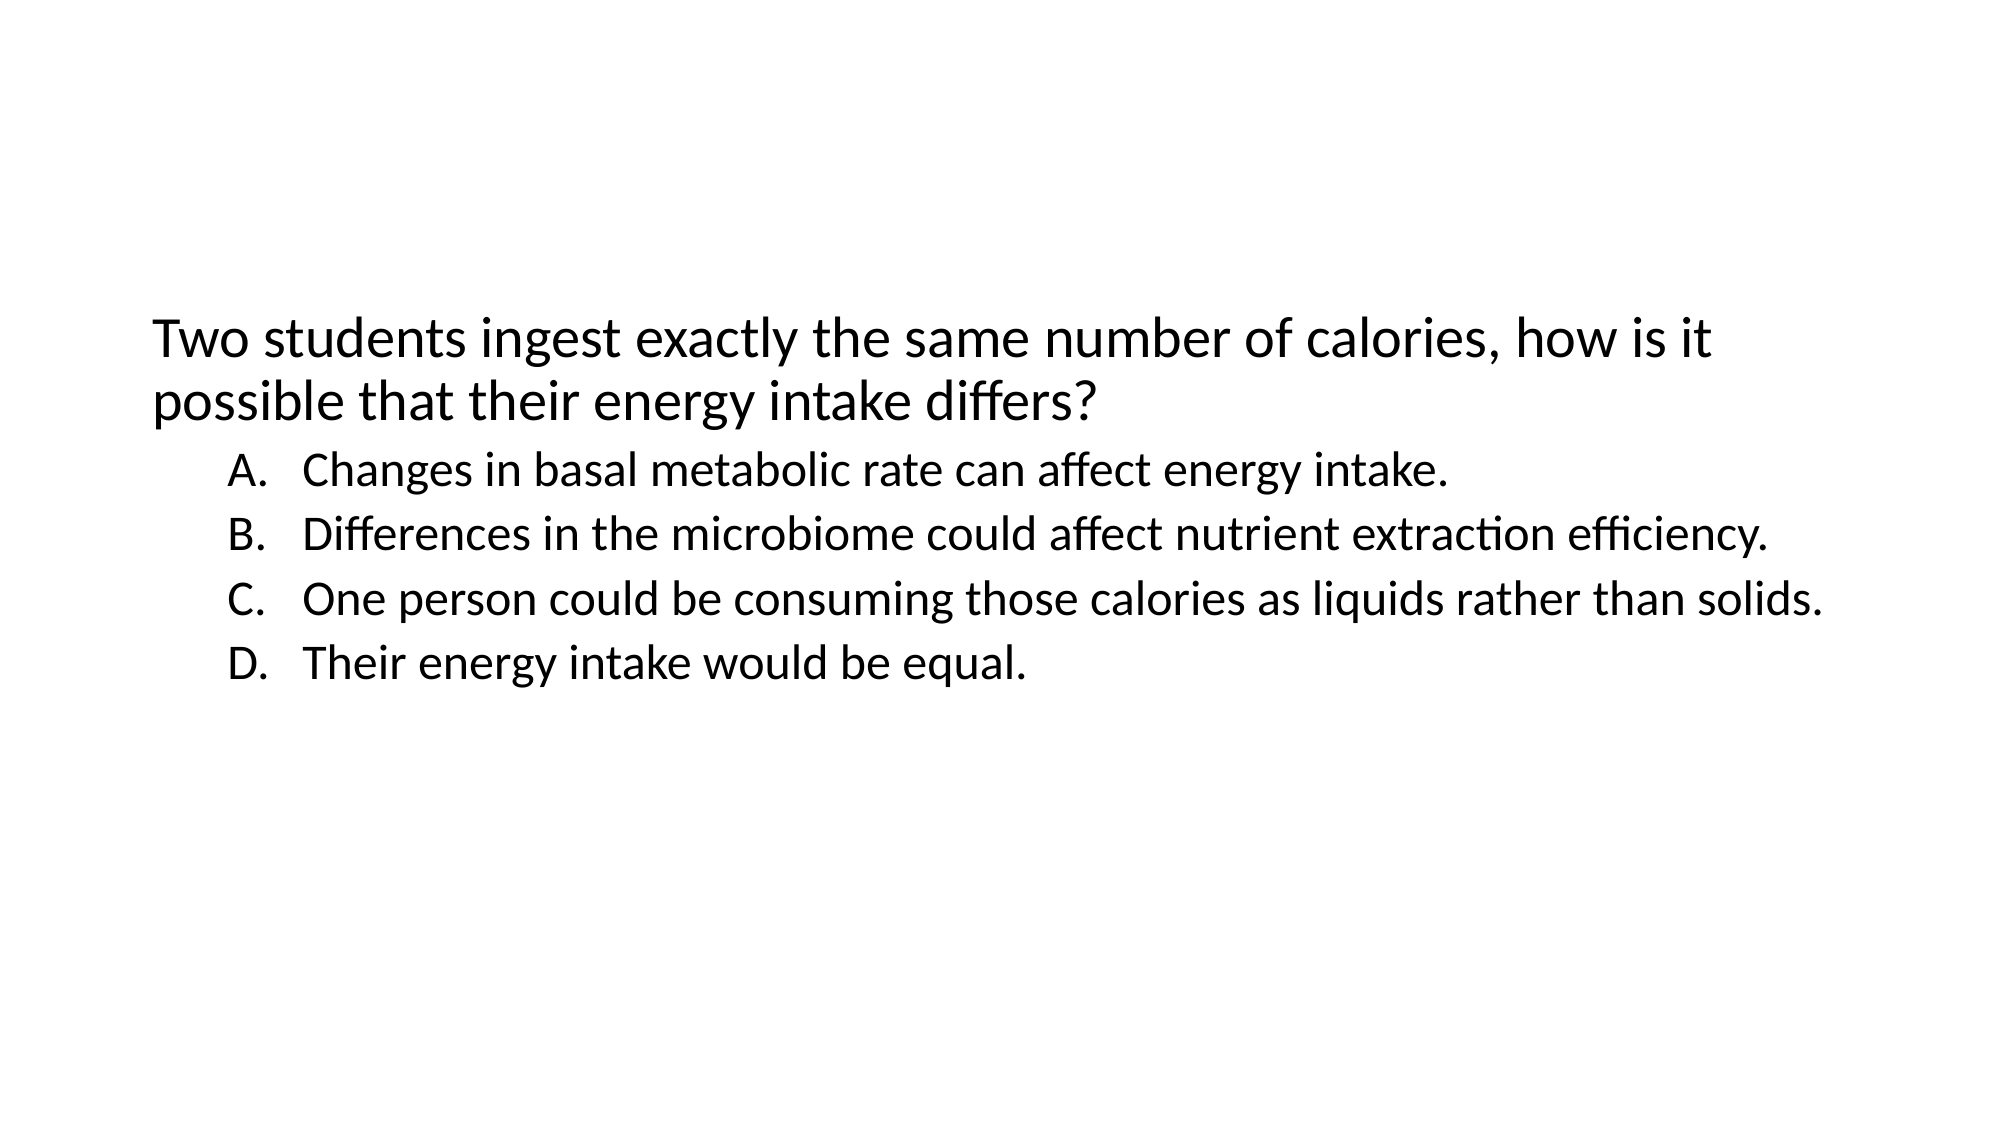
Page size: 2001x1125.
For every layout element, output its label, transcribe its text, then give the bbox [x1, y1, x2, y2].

list Two students ingest exactly the same number of calories, how is it possible that their energy intake differs? Changes in basal metabolic rate can affect energy intake. Differences in the microbiome could affect nutrient extraction efficiency. One person could be consuming those calories as liquids rather than solids. Their energy intake would be equal. [137, 299, 1863, 1014]
